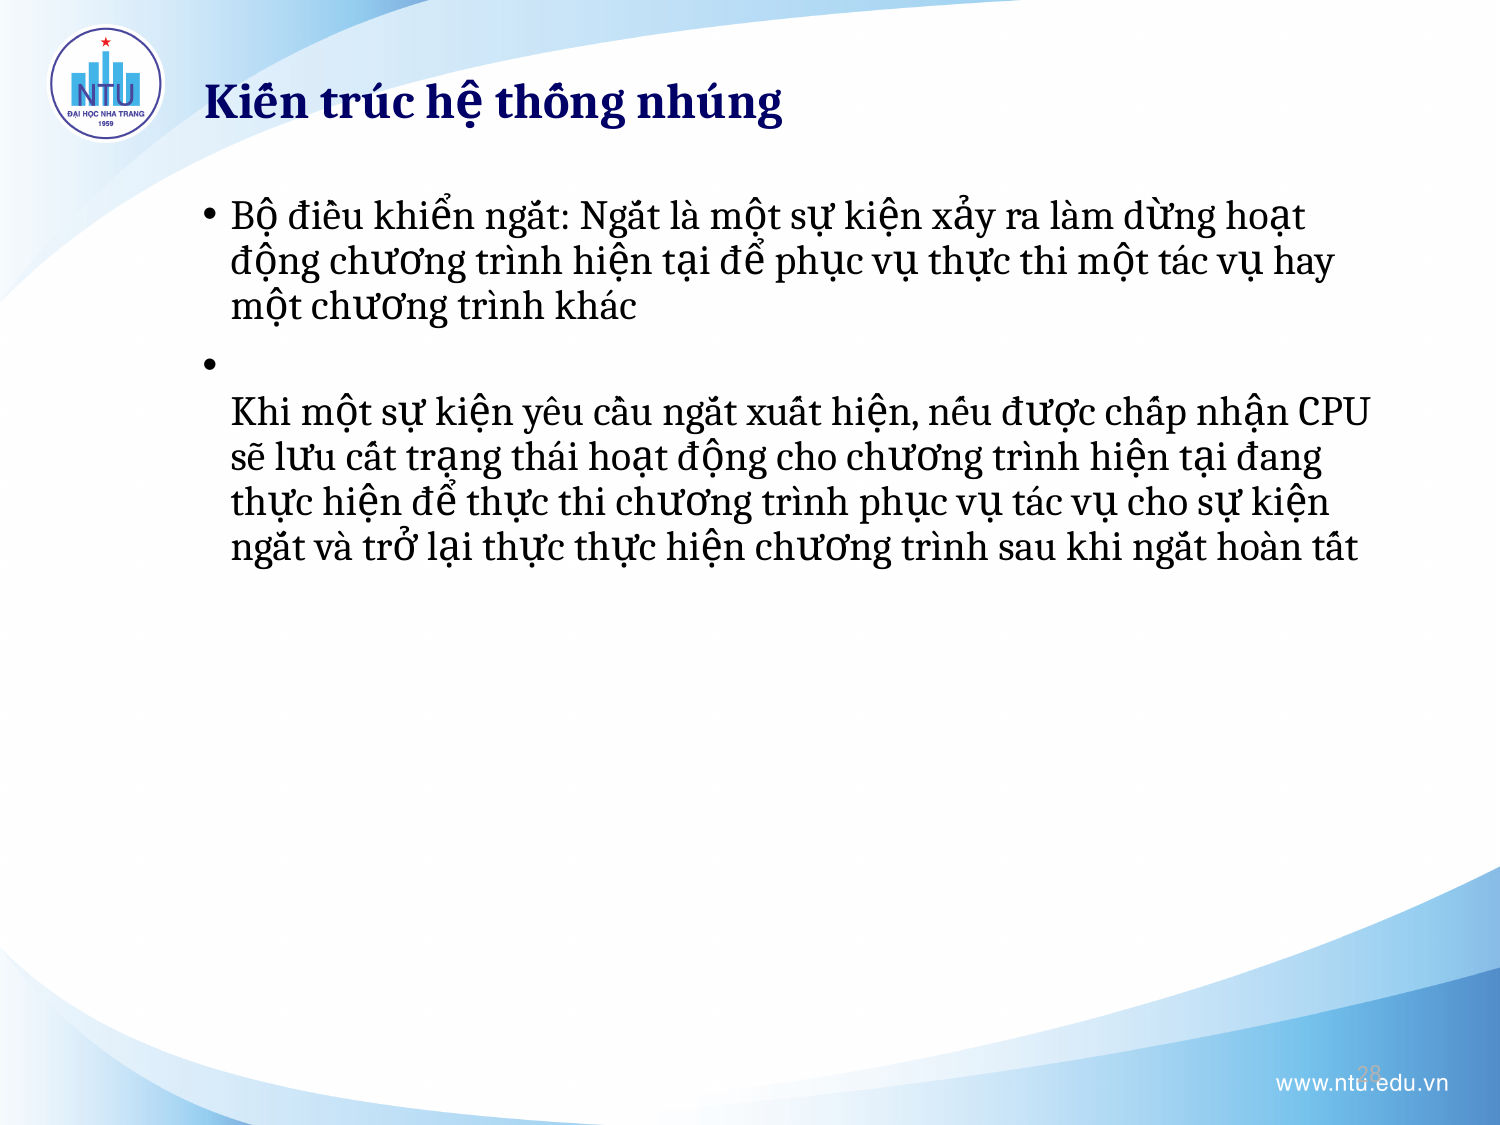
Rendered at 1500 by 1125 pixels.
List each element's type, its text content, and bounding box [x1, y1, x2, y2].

picture [0, 0, 1500, 1125]
list Bộ điều khiển ngắt: Ngắt là một sự kiện xảy ra làm dừng hoạt động chương trình hiện tại để phục vụ thực thi một tác vụ hay một chương trình khác Khi một sự kiện yêu cầu ngắt xuất hiện, nếu được chấp nhận CPU sẽ lưu cất trạng thái hoạt động cho chương trình hiện tại đang thực hiện để thực thi chương trình phục vụ tác vụ cho sự kiện ngắt và trở lại thực thực hiện chương trình sau khi ngắt hoàn tất [187, 186, 1400, 641]
text_box Kiến trúc hệ thống nhúng [187, 61, 1250, 137]
slide_number 28 [1059, 1042, 1397, 1103]
